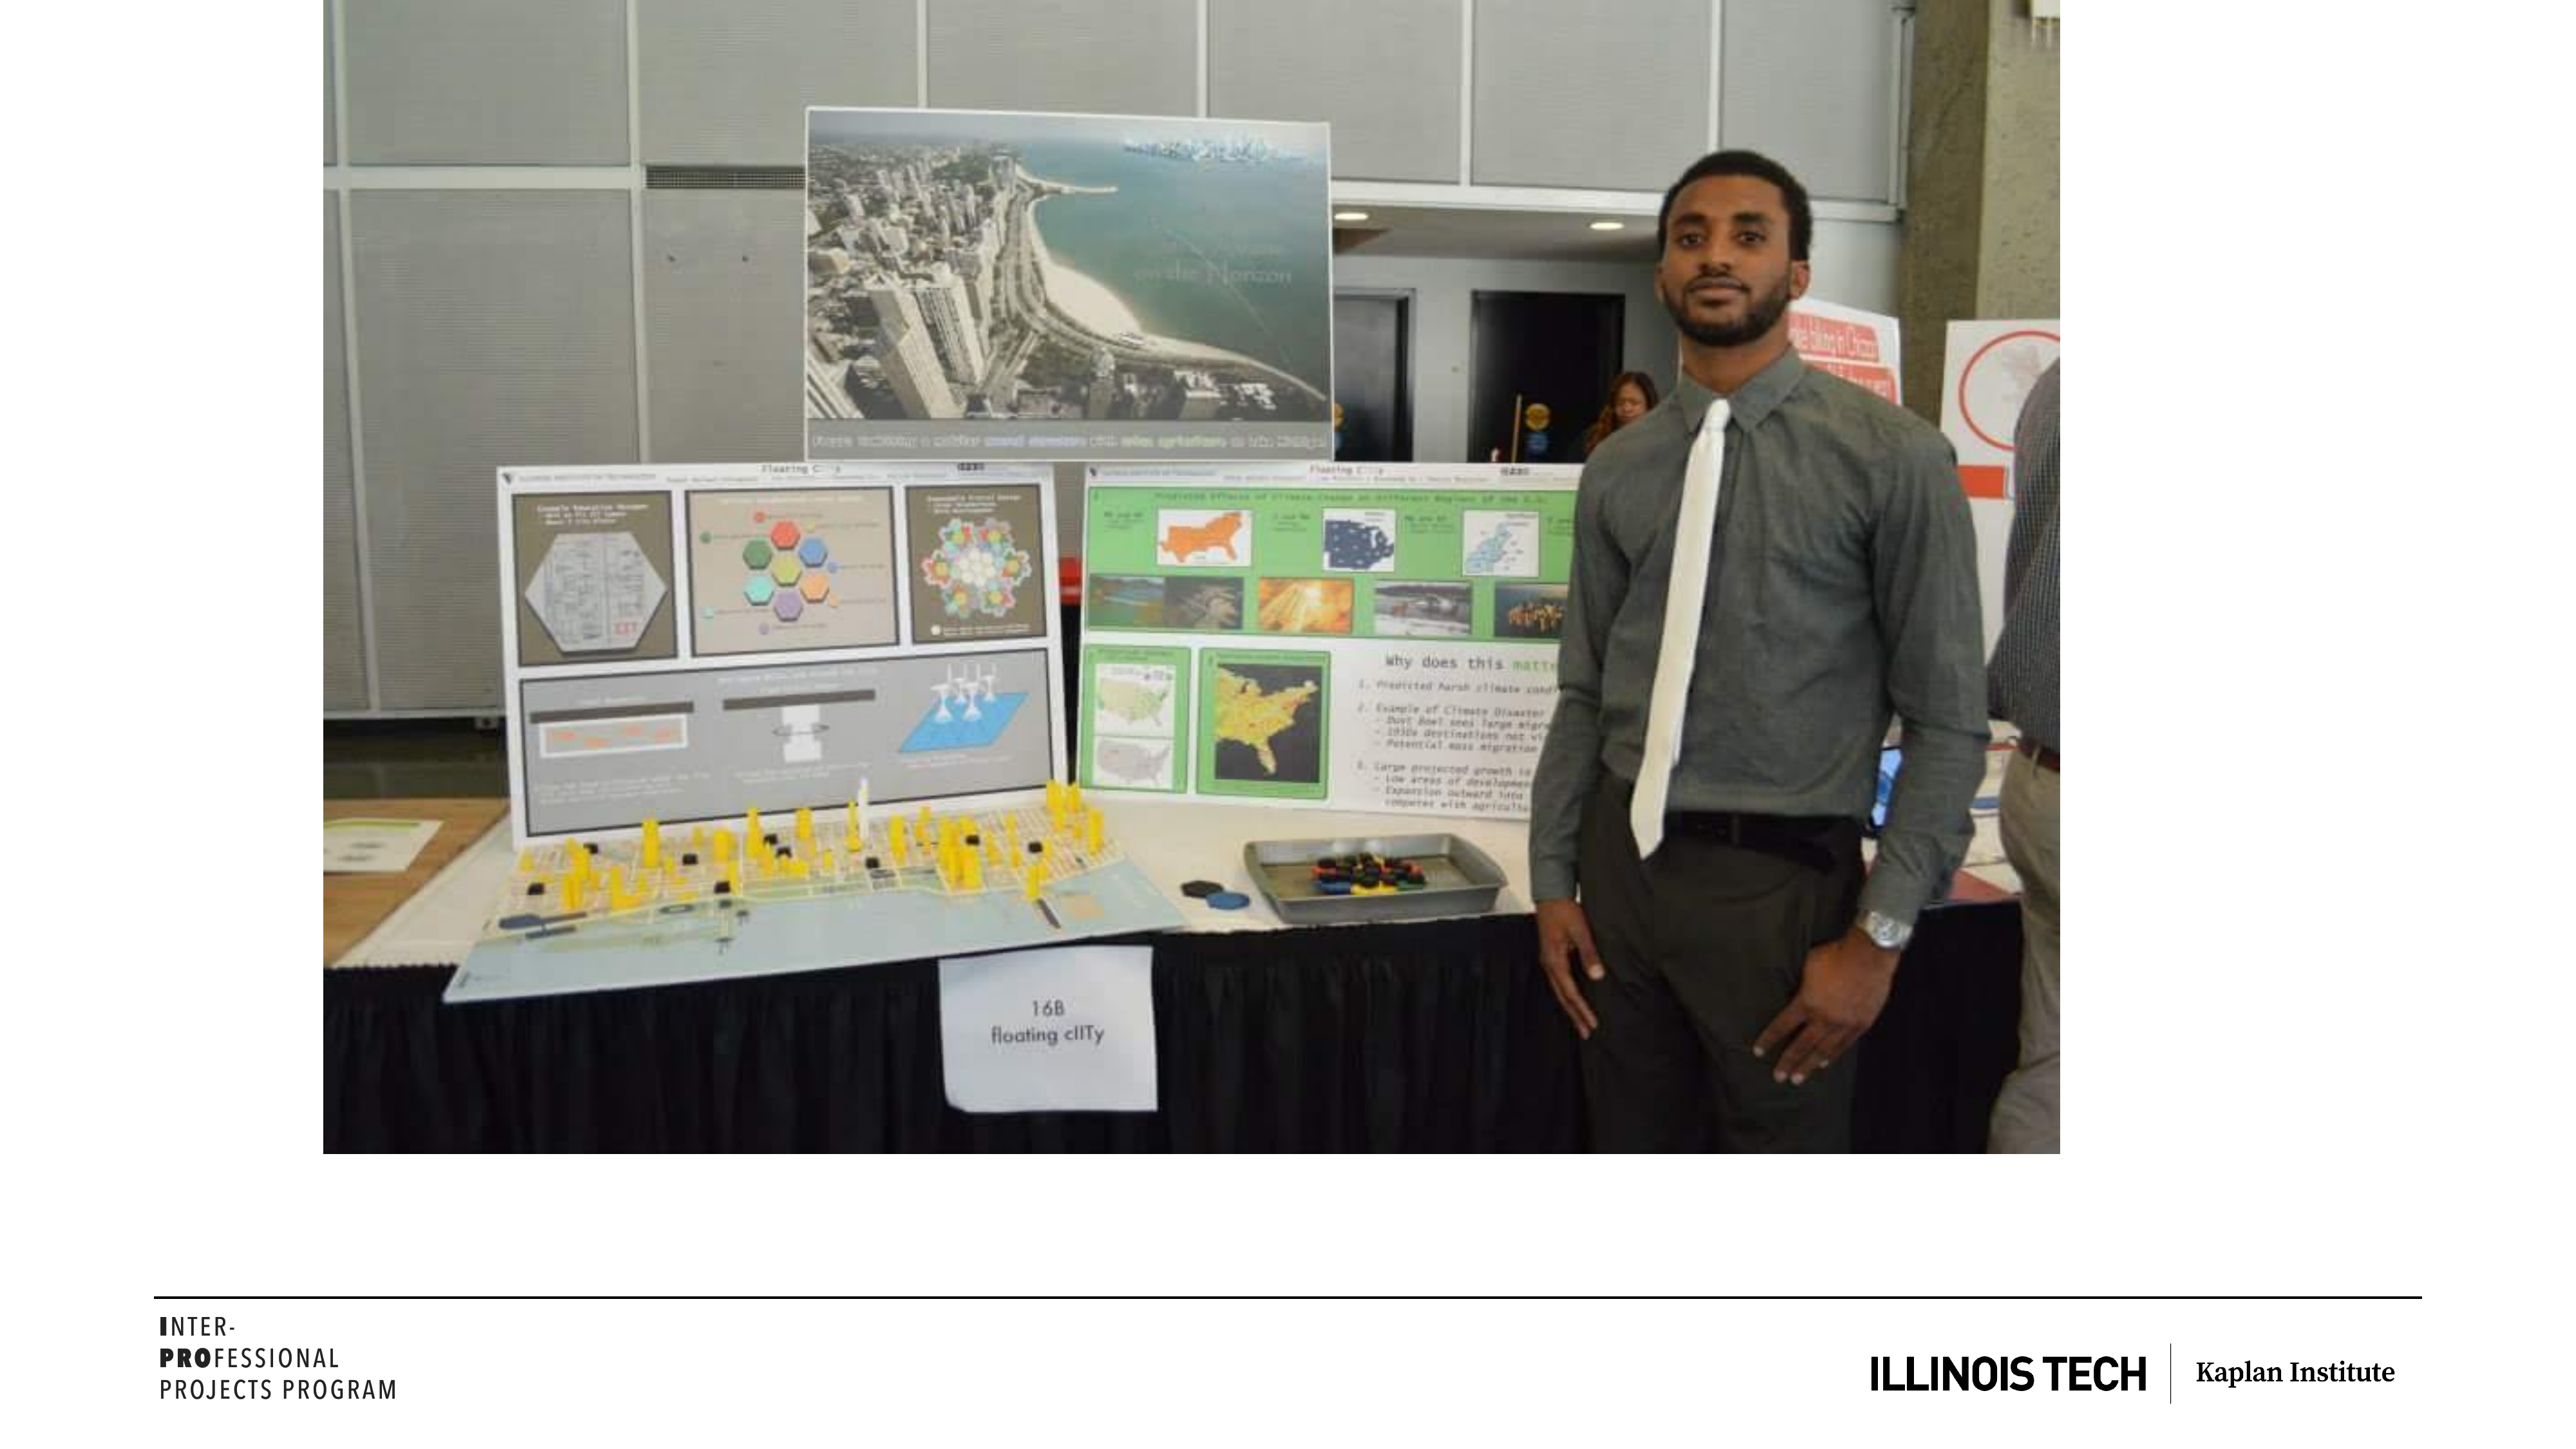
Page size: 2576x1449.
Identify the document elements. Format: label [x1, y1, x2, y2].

picture [323, 0, 2060, 1154]
picture [159, 1282, 400, 1405]
picture [1849, 1326, 2420, 1417]
